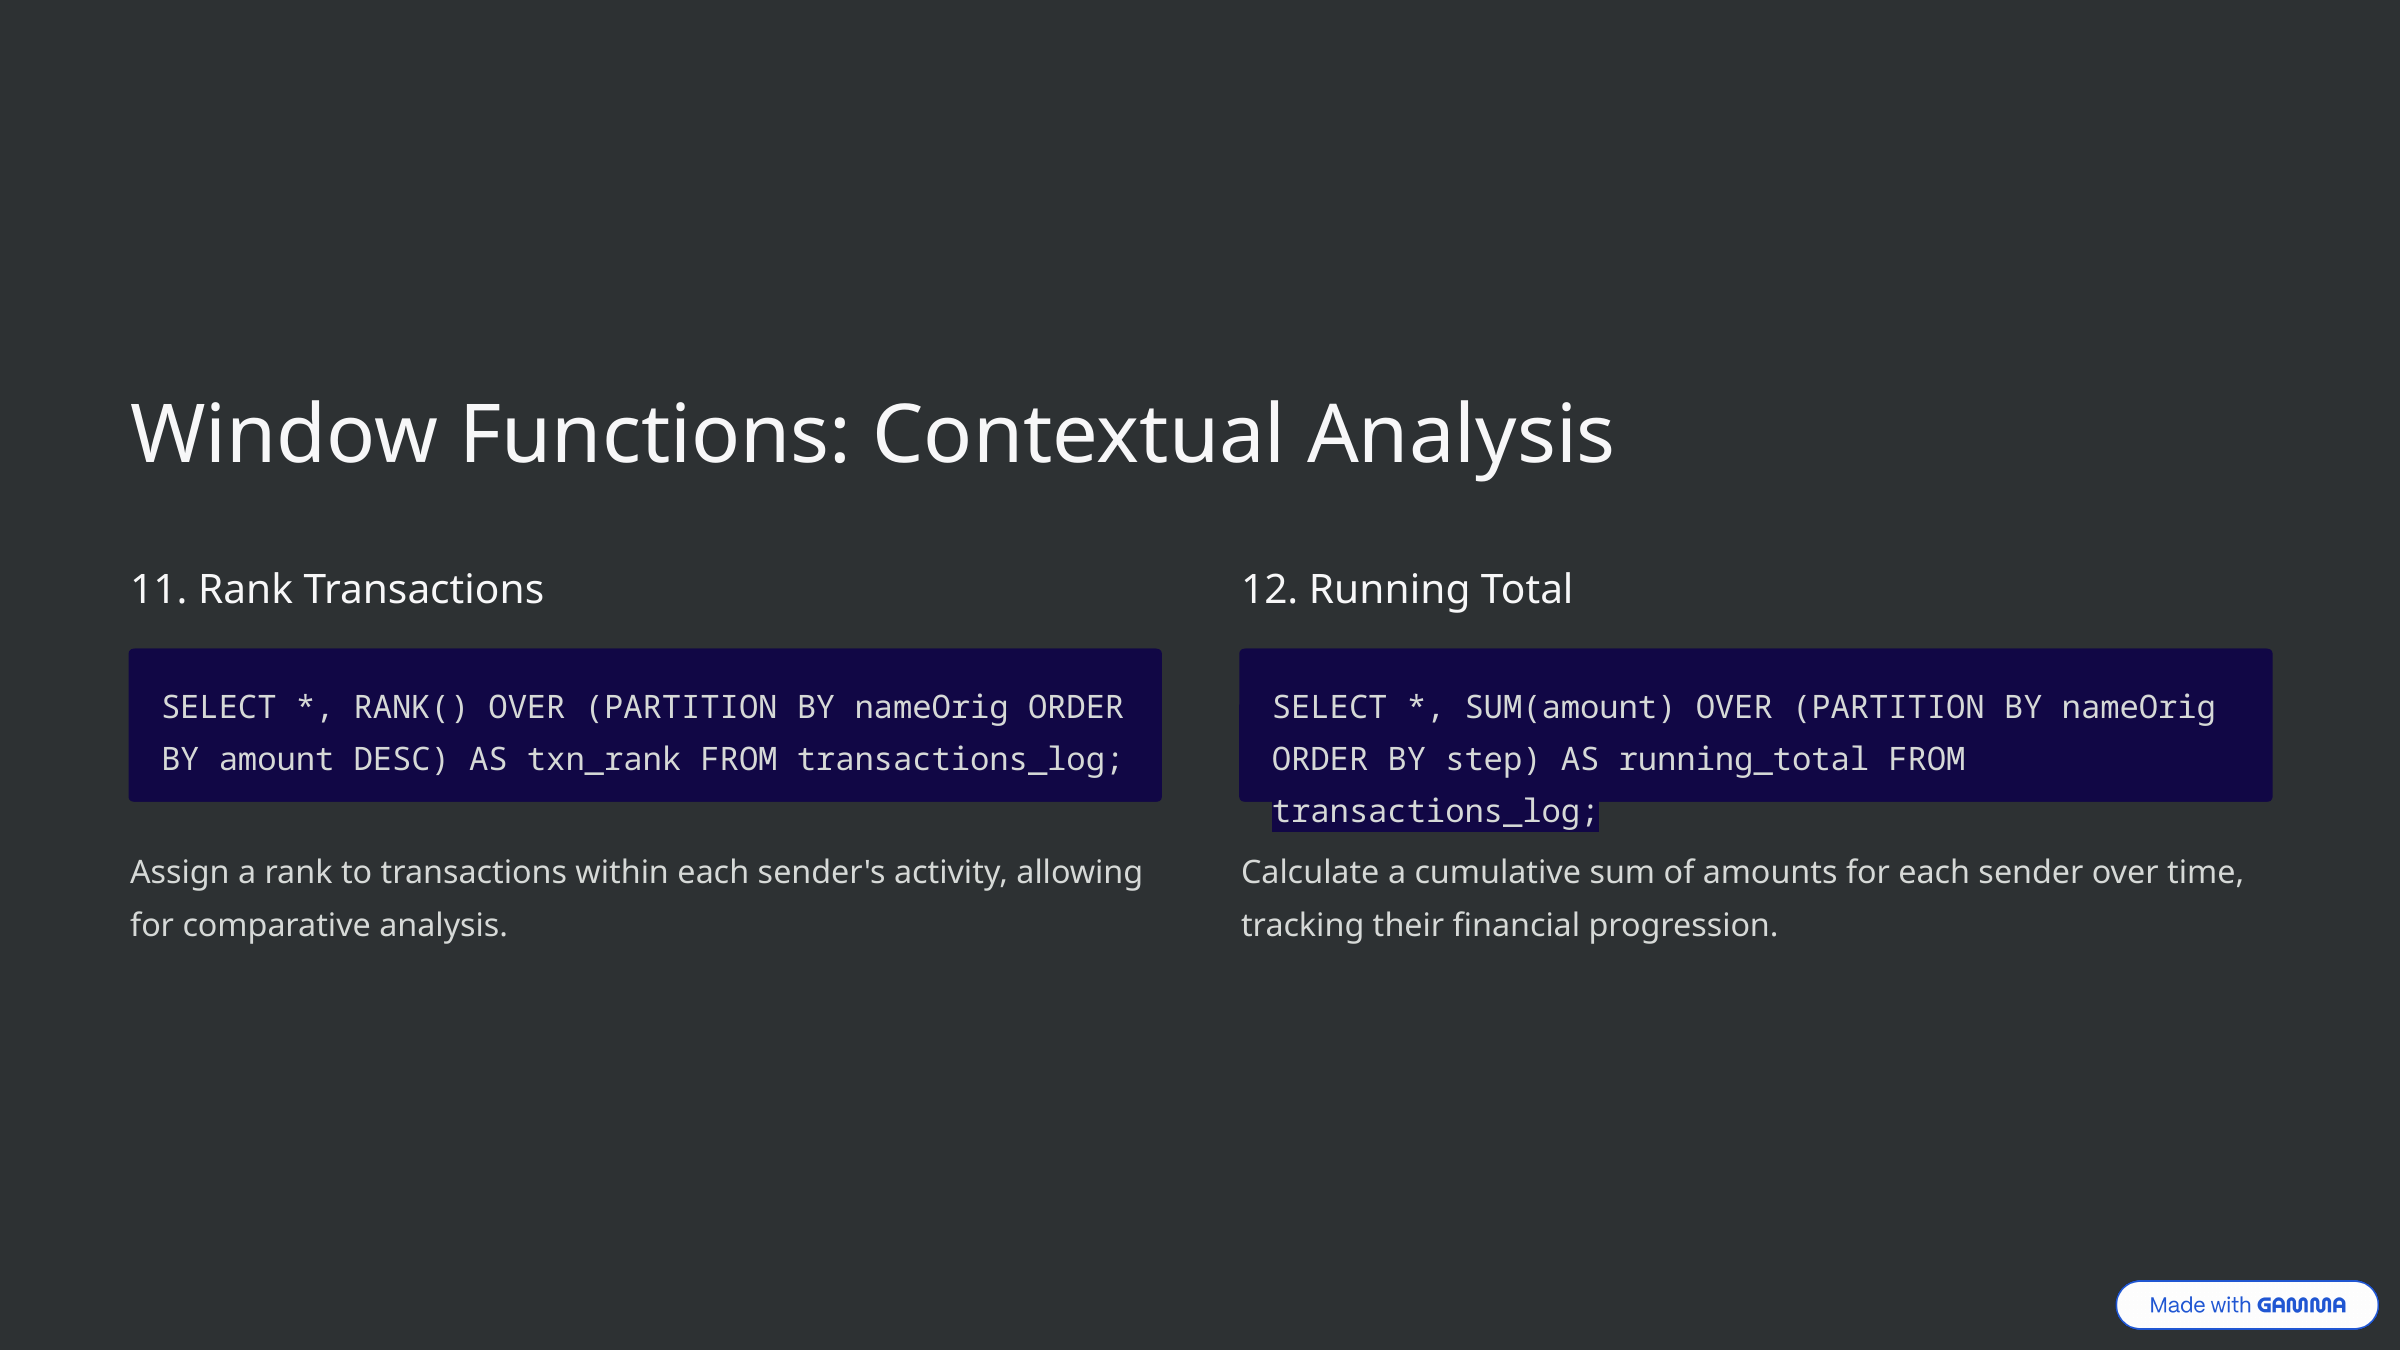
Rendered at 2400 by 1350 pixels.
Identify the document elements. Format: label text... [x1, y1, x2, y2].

text_box [128, 648, 1162, 802]
text_box SELECT *, RANK() OVER (PARTITION BY nameOrig ORDER BY amount DESC) AS txn_rank FROM transactions_log; [161, 673, 1130, 778]
text_box Assign a rank to transactions within each sender's activity, allowing for comparative analysis. [130, 838, 1161, 943]
text_box SELECT *, SUM(amount) OVER (PARTITION BY nameOrig ORDER BY step) AS running_total FROM transactions_log; [1271, 673, 2241, 778]
text_box Window Functions: Contextual Analysis [130, 378, 1635, 480]
text_box 11. Rank Transactions [130, 561, 538, 613]
text_box 12. Running Total [1240, 561, 1648, 613]
text_box Calculate a cumulative sum of amounts for each sender over time, tracking their financial progression. [1240, 838, 2272, 943]
text_box [1239, 648, 2273, 802]
picture [2106, 1271, 2389, 1339]
